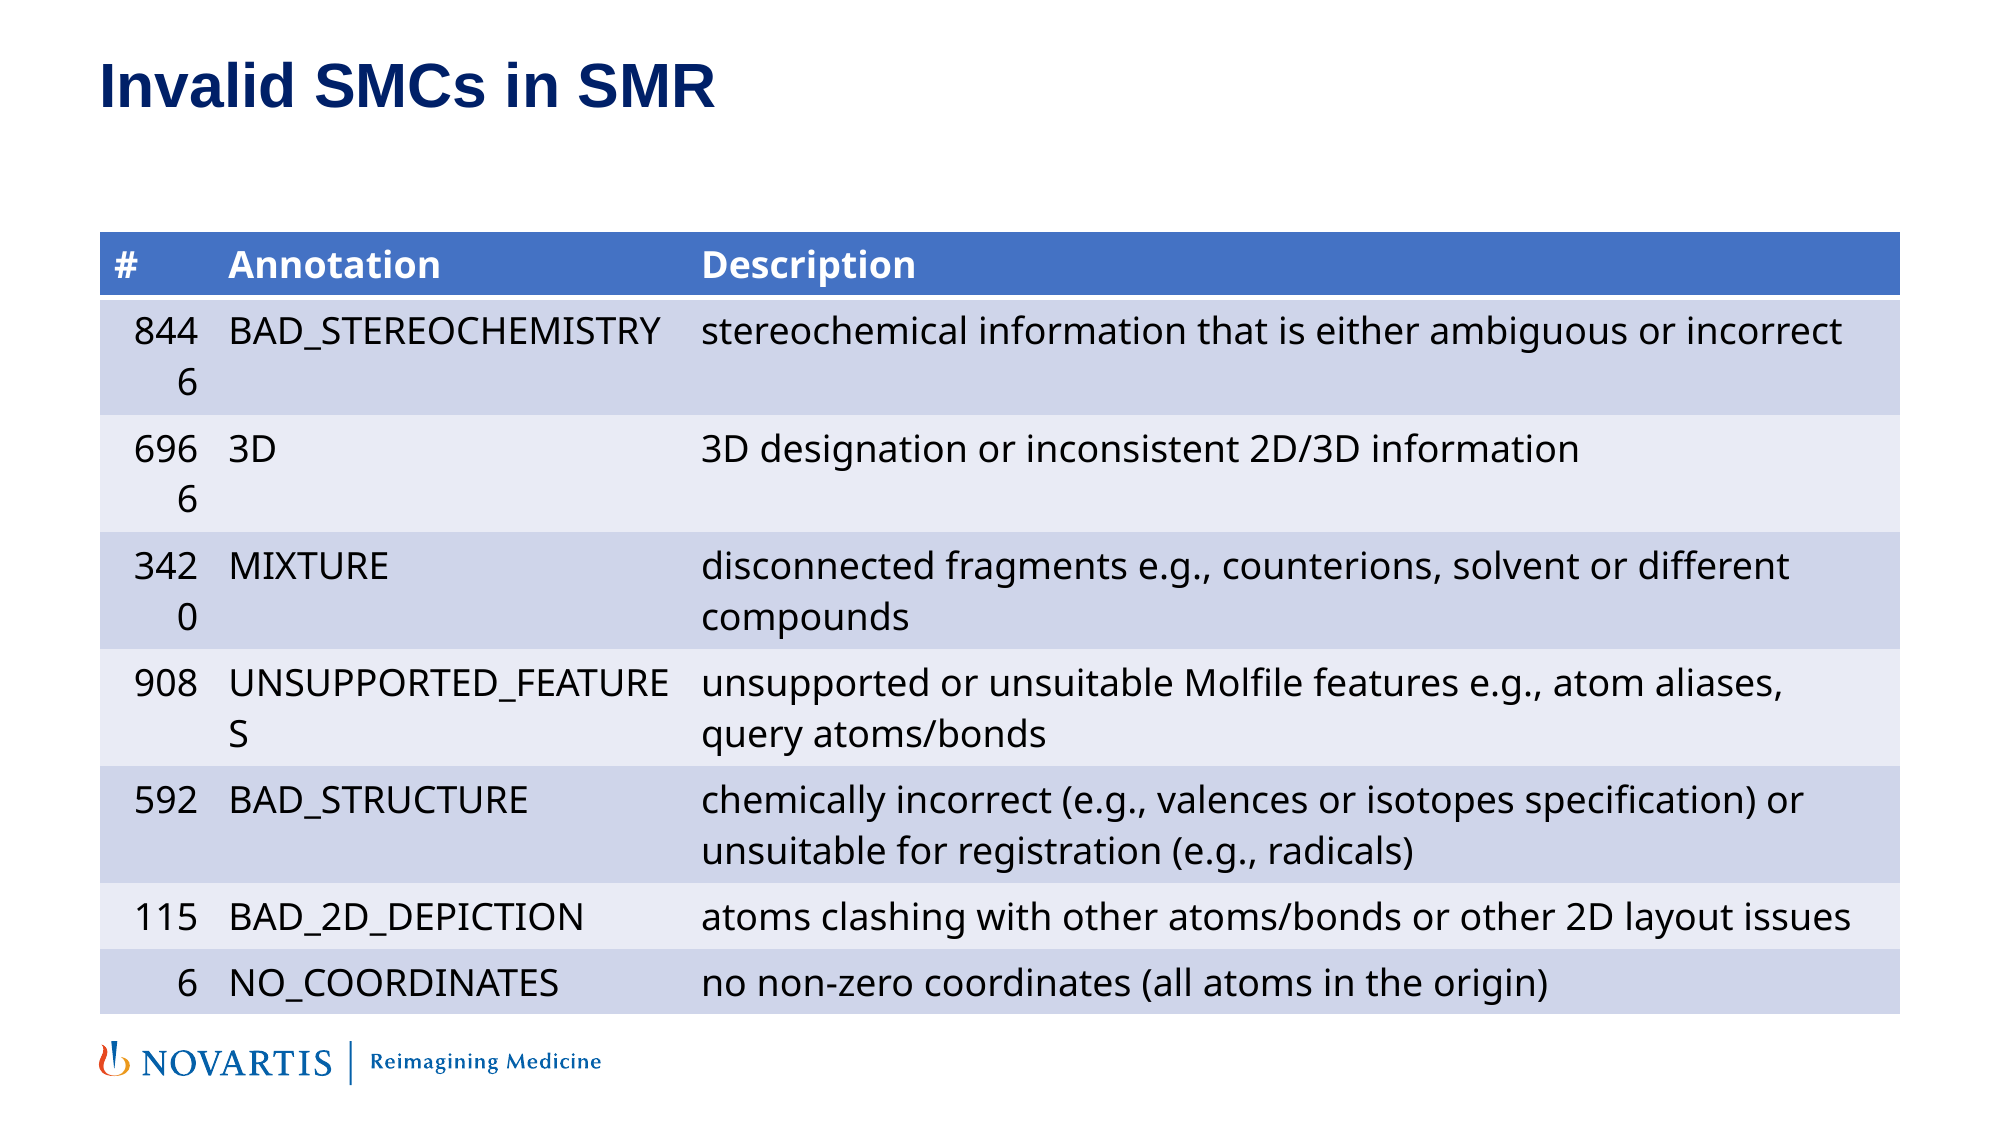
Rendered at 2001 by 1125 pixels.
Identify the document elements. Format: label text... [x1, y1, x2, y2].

table_cell atoms clashing with other atoms/bonds or other 2D layout issues [686, 883, 1900, 949]
table_cell 115 [100, 883, 213, 949]
table_cell unsupported or unsuitable Molfile features e.g., atom aliases, query atoms/bonds [686, 649, 1900, 766]
table_cell MIXTURE [213, 532, 686, 649]
table_cell 8446 [100, 300, 213, 415]
table_header # [100, 232, 213, 295]
table_cell 908 [100, 649, 213, 766]
table_cell 6 [100, 949, 213, 1014]
table_cell NO_COORDINATES [213, 949, 686, 1014]
table_cell 3420 [100, 532, 213, 649]
table_cell UNSUPPORTED_FEATURES [213, 649, 686, 766]
table_cell BAD_2D_DEPICTION [213, 883, 686, 949]
table_cell BAD_STEREOCHEMISTRY [213, 300, 686, 415]
table_cell 6966 [100, 415, 213, 532]
title Invalid SMCs in SMR [99, 51, 1308, 226]
table_header Description [686, 232, 1900, 295]
table_cell stereochemical information that is either ambiguous or incorrect [686, 300, 1900, 415]
table_cell 3D designation or inconsistent 2D/3D information [686, 415, 1900, 532]
table_cell 592 [100, 766, 213, 883]
table_cell chemically incorrect (e.g., valences or isotopes specification) or unsuitable for registration (e.g., radicals) [686, 766, 1900, 883]
table_cell BAD_STRUCTURE [213, 766, 686, 883]
table_cell disconnected fragments e.g., counterions, solvent or different compounds [686, 532, 1900, 649]
table_cell 3D [213, 415, 686, 532]
table_header Annotation [213, 232, 686, 295]
table_cell no non-zero coordinates (all atoms in the origin) [686, 949, 1900, 1014]
